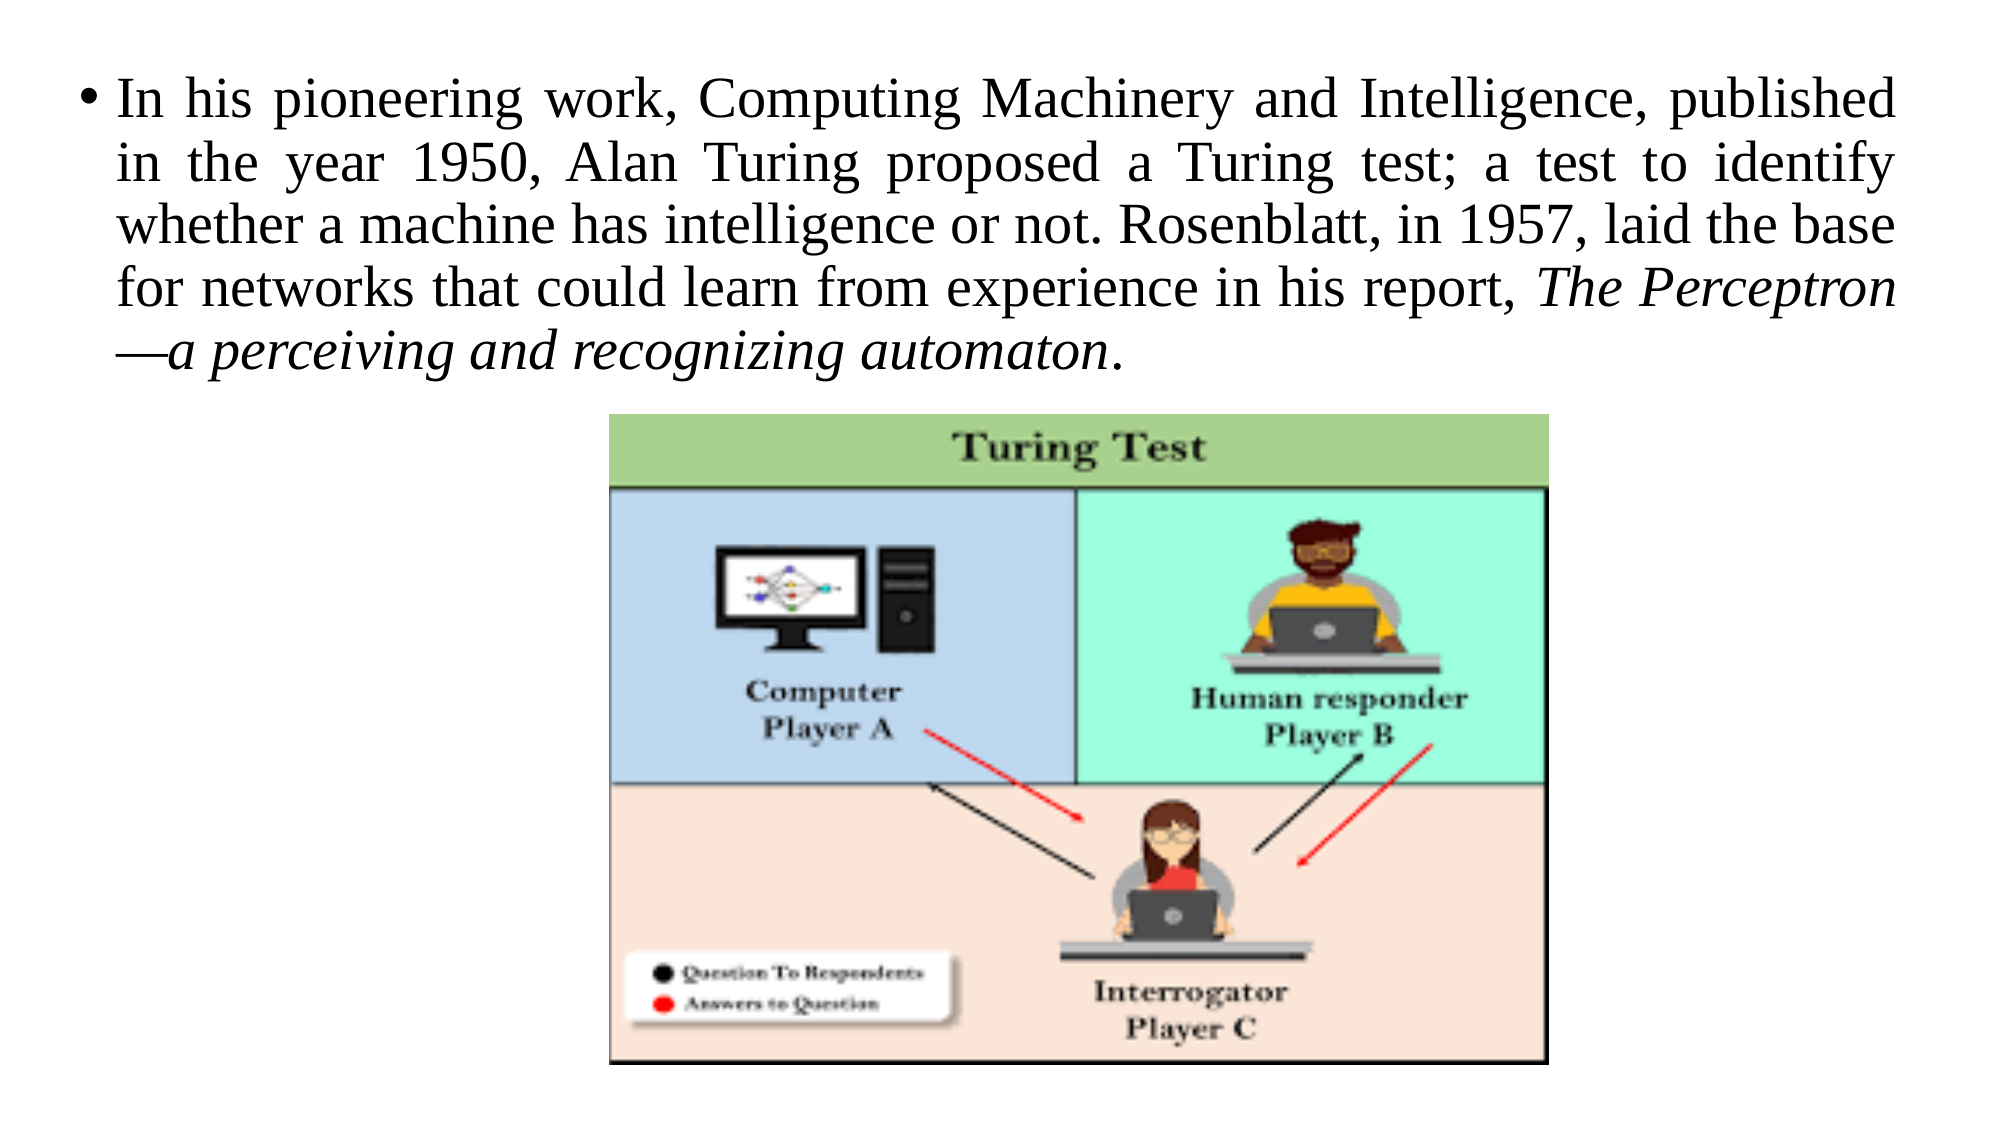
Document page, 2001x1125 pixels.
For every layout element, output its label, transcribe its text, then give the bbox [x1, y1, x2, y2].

list In his pioneering work, Computing Machinery and Intelligence, published in the year 1950, Alan Turing proposed a Turing test; a test to identify whether a machine has intelligence or not. Rosenblatt, in 1957, laid the base for networks that could learn from experience in his report, The Perceptron—a perceiving and recognizing automaton. [63, 60, 1913, 973]
picture [609, 414, 1549, 1065]
